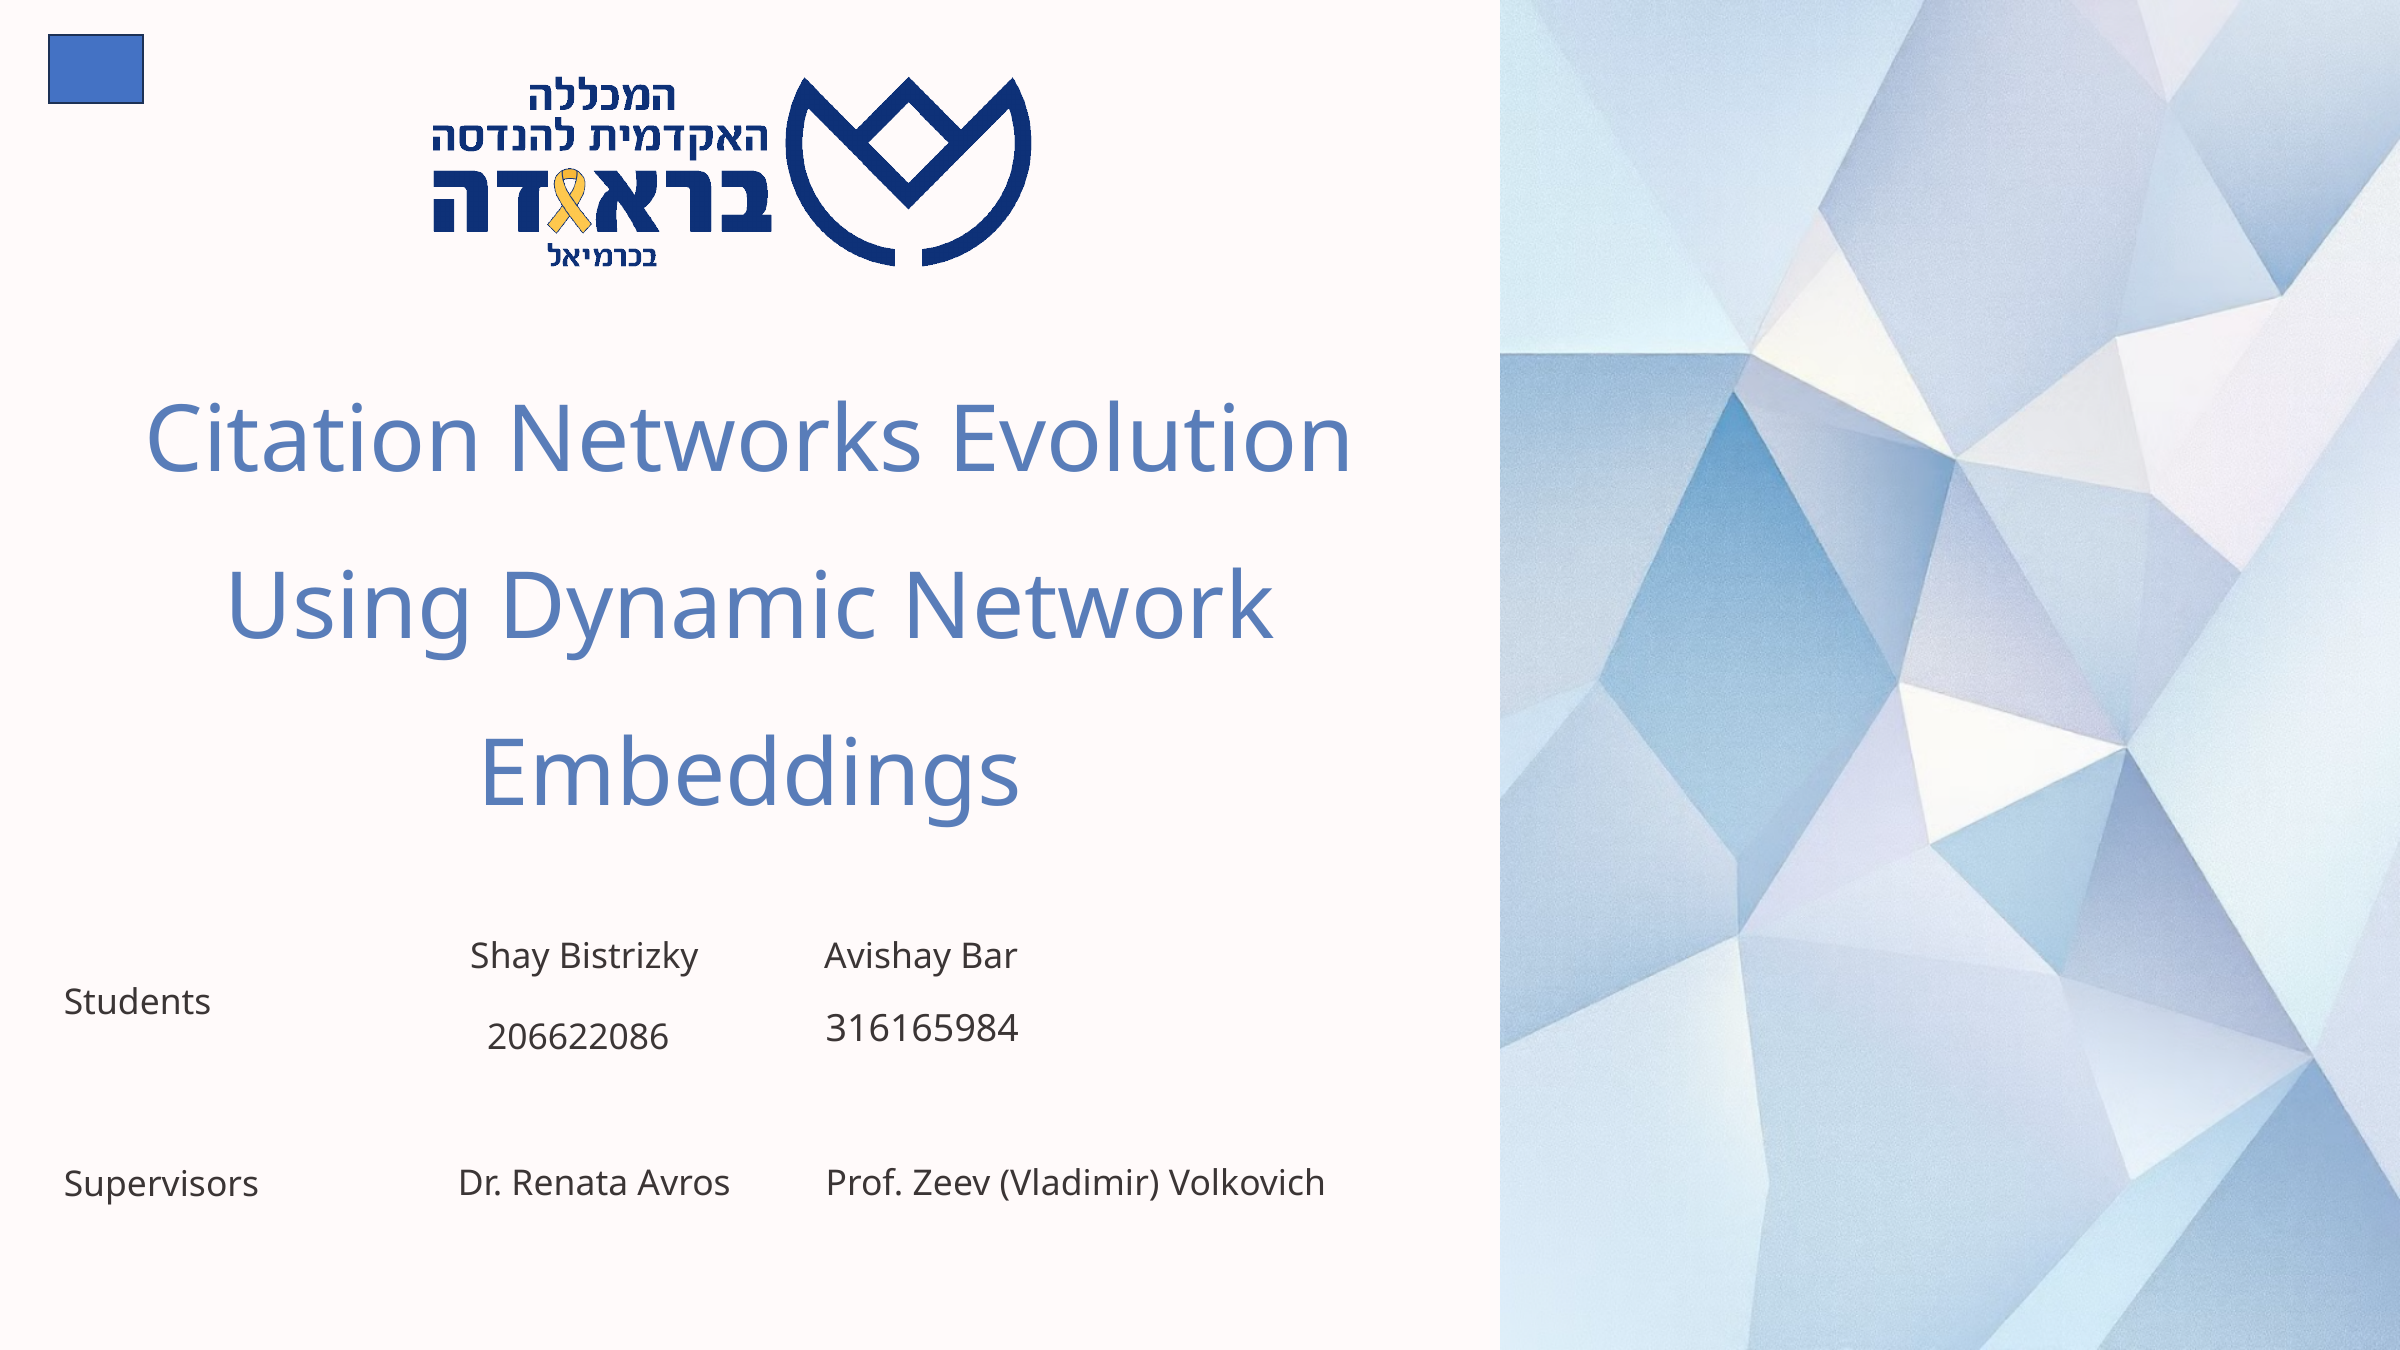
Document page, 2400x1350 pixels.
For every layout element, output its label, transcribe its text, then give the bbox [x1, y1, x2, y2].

text_box Citation Networks Evolution Using Dynamic Network Embeddings [124, 323, 1376, 845]
text_box Shay Bistrizky [470, 919, 1499, 976]
text_box Students [48, 957, 1249, 1029]
text_box 316165984 [810, 996, 1499, 1056]
text_box Dr. Renata Avros [443, 1138, 1499, 1210]
text_box Supervisors [48, 1139, 1249, 1211]
picture [1499, 0, 2400, 1350]
text_box 206622086 [487, 1029, 1499, 1057]
picture [402, 59, 1059, 278]
text_box [48, 34, 144, 104]
